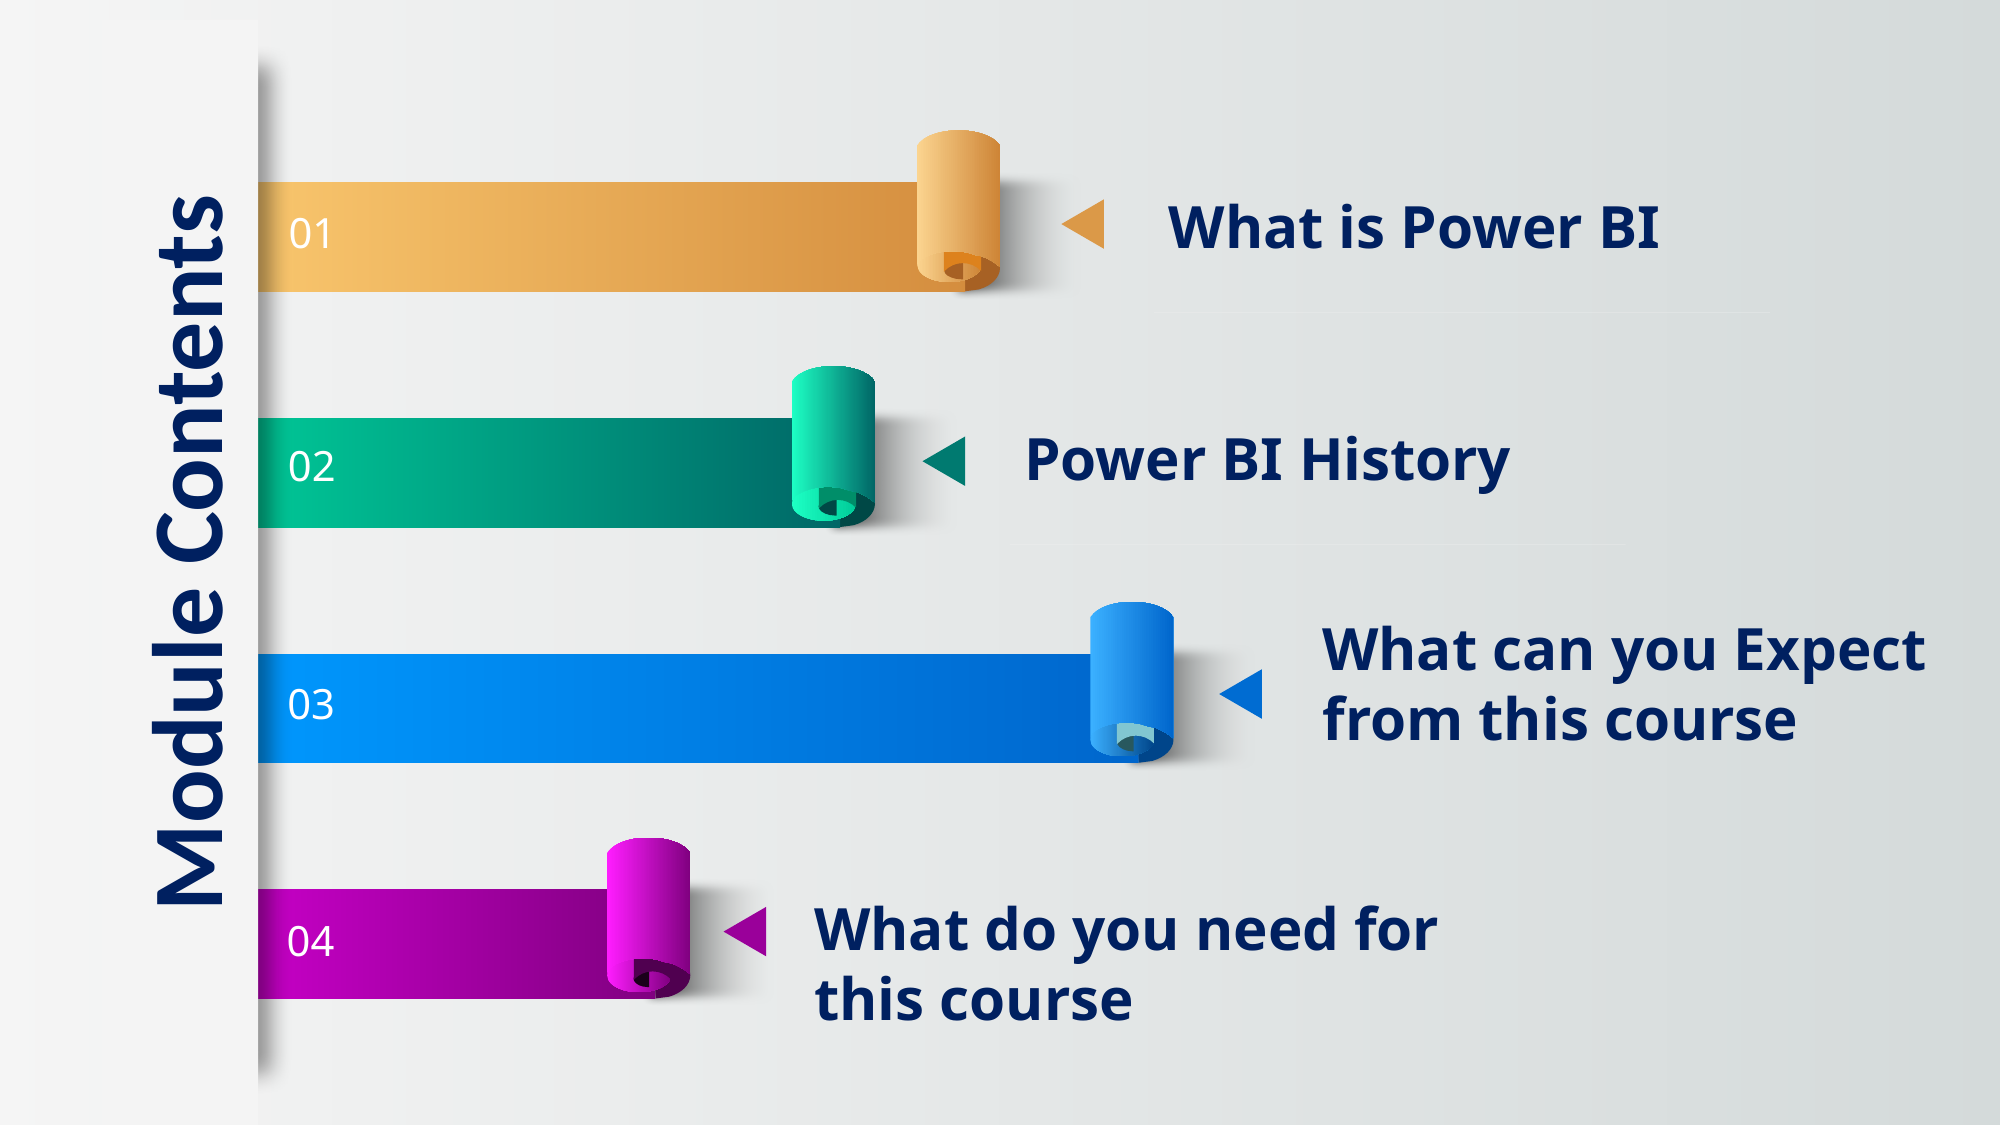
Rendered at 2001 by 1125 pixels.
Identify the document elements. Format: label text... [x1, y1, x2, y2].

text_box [1153, 182, 1771, 313]
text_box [922, 428, 1009, 495]
text_box [100, 19, 259, 1125]
text_box Module Contents [114, 0, 250, 1106]
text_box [799, 885, 1489, 1042]
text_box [723, 898, 799, 965]
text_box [1061, 191, 1153, 257]
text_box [226, 601, 1261, 772]
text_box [225, 366, 962, 537]
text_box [1307, 604, 1950, 762]
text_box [1009, 414, 1626, 545]
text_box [225, 130, 1087, 301]
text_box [226, 837, 780, 1007]
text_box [1219, 661, 1307, 727]
